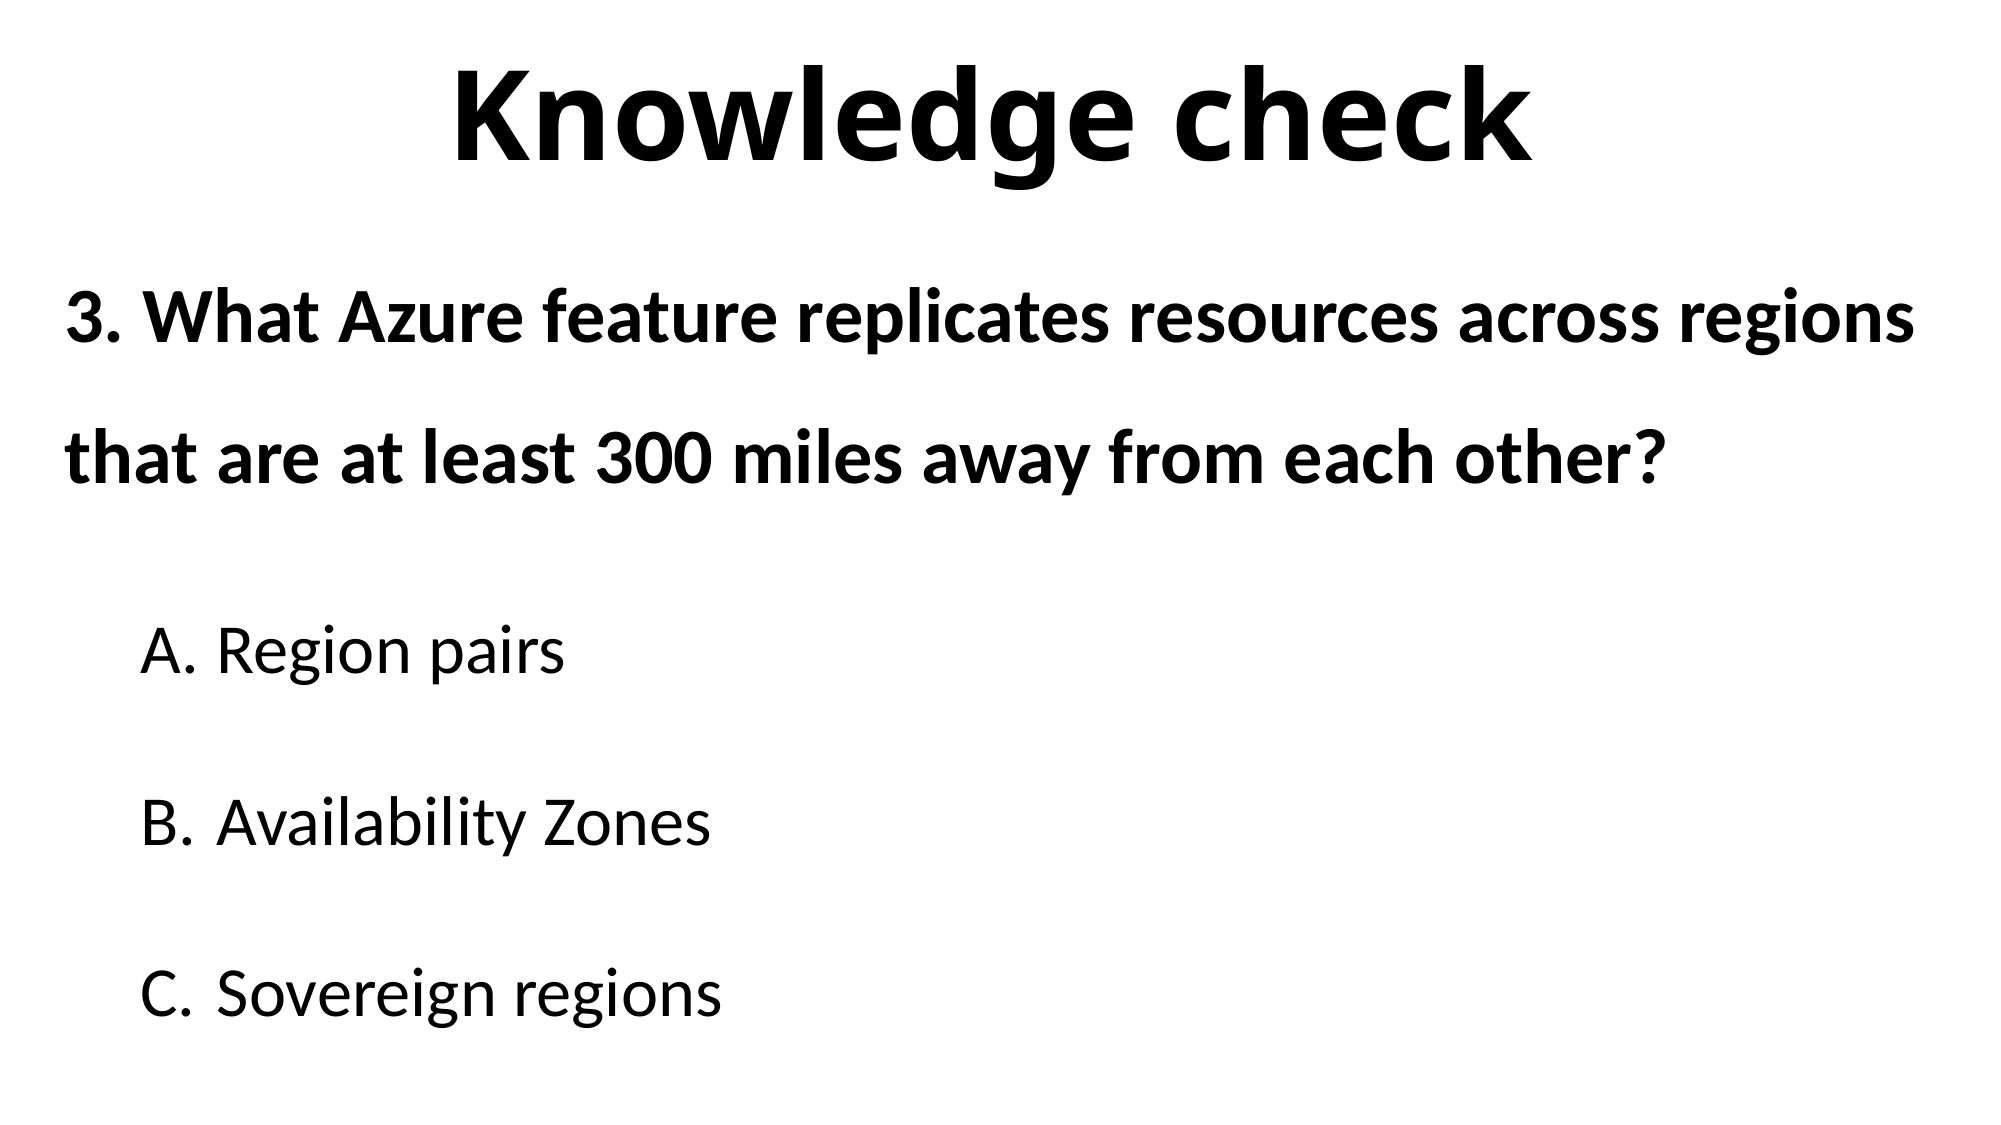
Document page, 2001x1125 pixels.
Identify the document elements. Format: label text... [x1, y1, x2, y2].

subtitle 3. What Azure feature replicates resources across regions that are at least 300 miles away from each other? Region pairs Availability Zones Sovereign regions [49, 209, 1934, 1079]
title Knowledge check [240, 9, 1741, 196]
